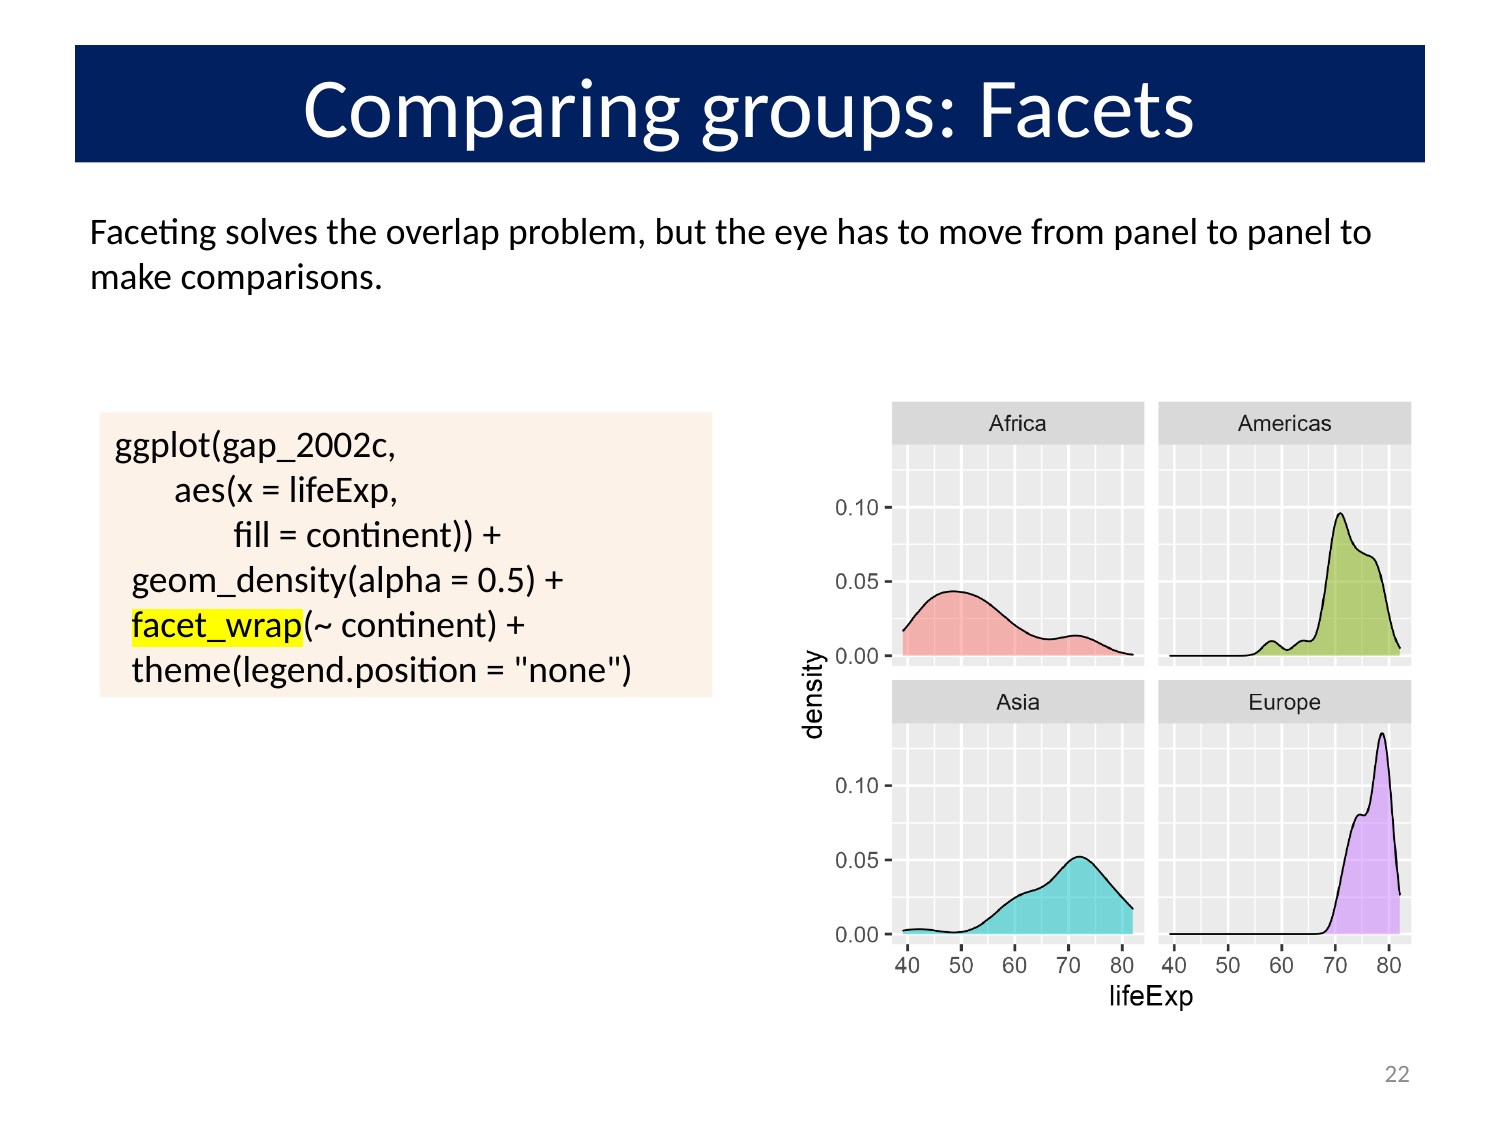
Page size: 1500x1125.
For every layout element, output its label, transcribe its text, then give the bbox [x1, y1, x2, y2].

text_box ggplot(gap_2002c, aes(x = lifeExp, fill = continent)) + geom_density(alpha = 0.5) + facet_wrap(~ continent) + theme(legend.position = "none") [99, 412, 713, 698]
title Comparing groups: Facets [75, 45, 1425, 163]
text_box Faceting solves the overlap problem, but the eye has to move from panel to panel to make comparisons. [74, 199, 1425, 305]
picture [787, 387, 1426, 1026]
slide_number 22 [1074, 1042, 1425, 1103]
